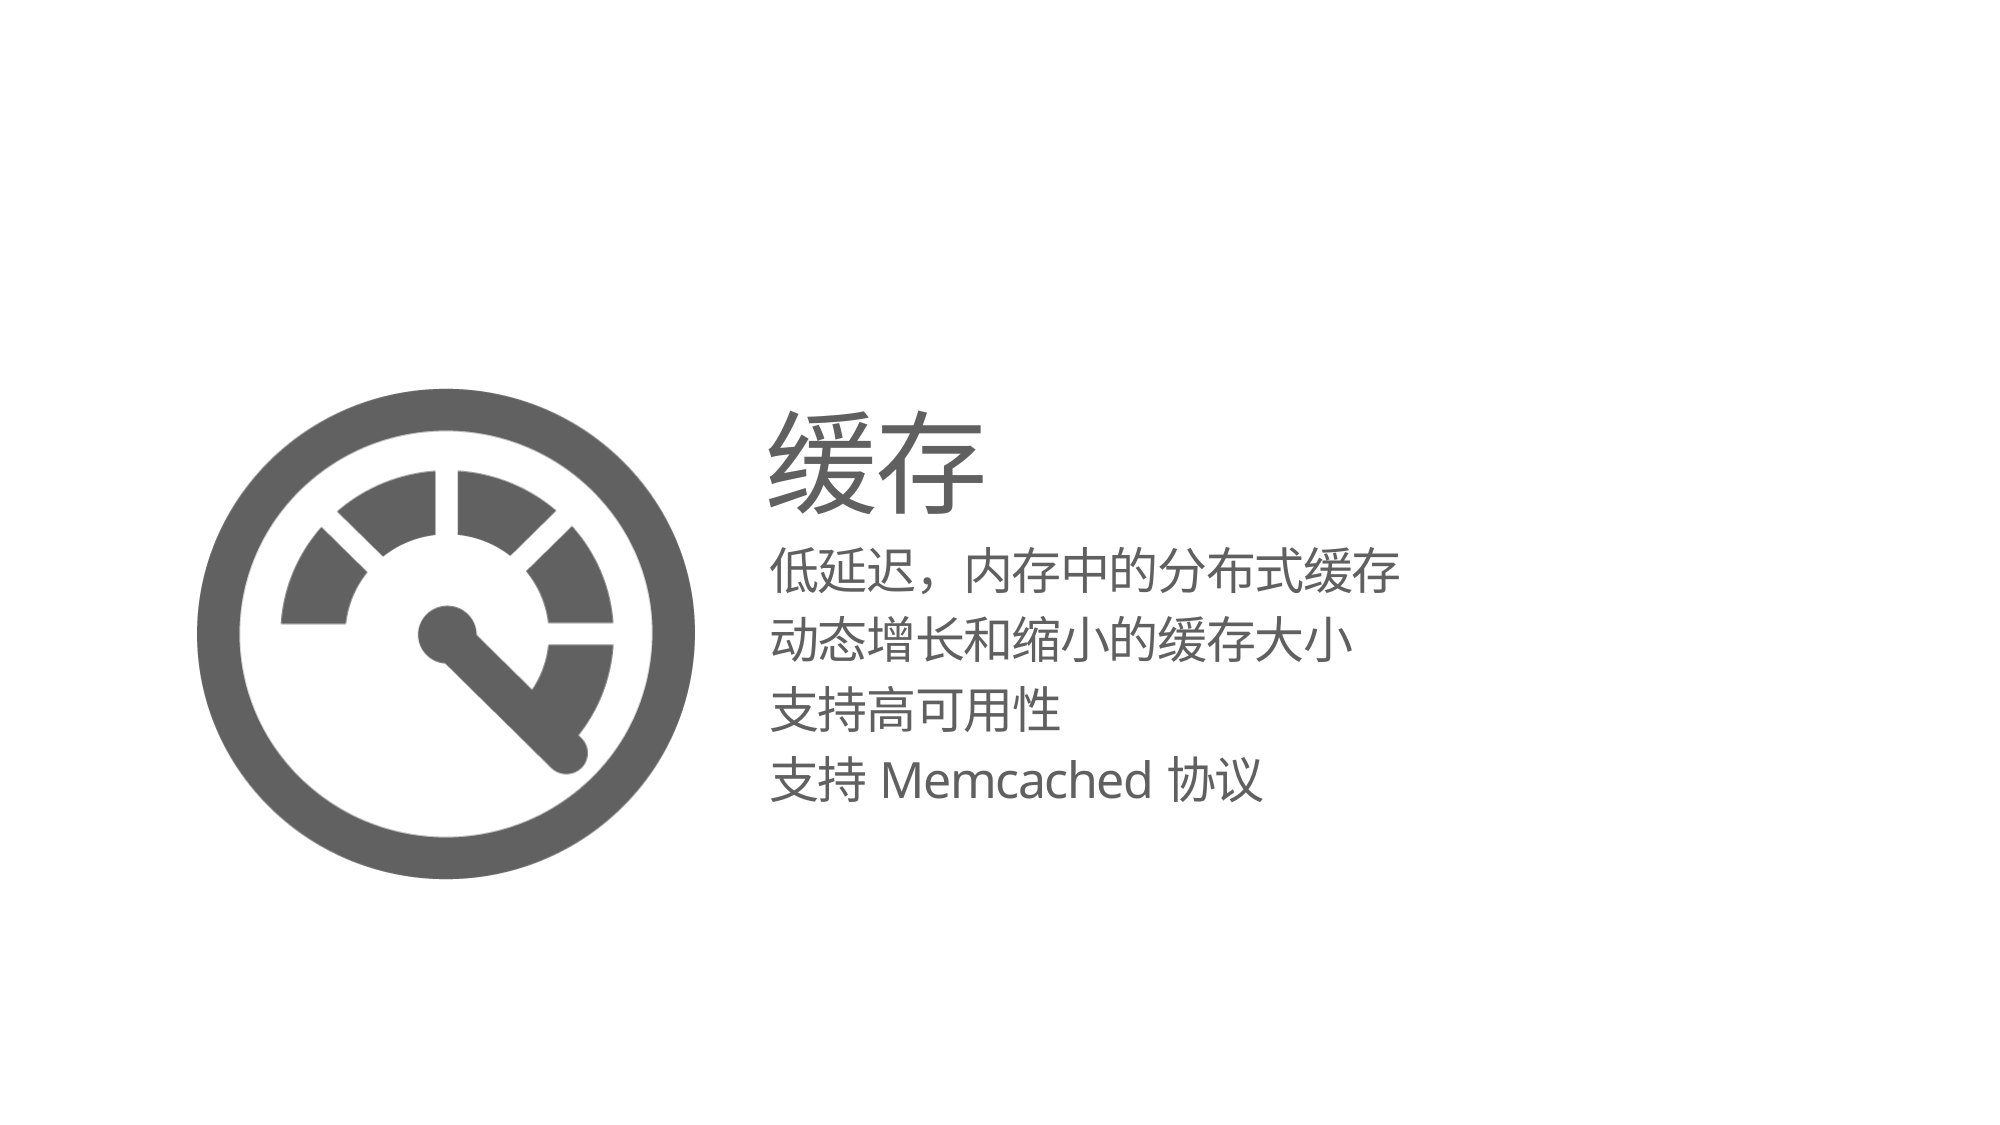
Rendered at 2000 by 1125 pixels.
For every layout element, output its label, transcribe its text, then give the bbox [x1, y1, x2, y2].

text_box 低延迟，内存中的分布式缓存 动态增长和缩小的缓存大小 支持高可用性 支持Memcached协议 [768, 539, 1816, 810]
text_box 缓存 [765, 408, 1810, 530]
picture [194, 382, 697, 885]
